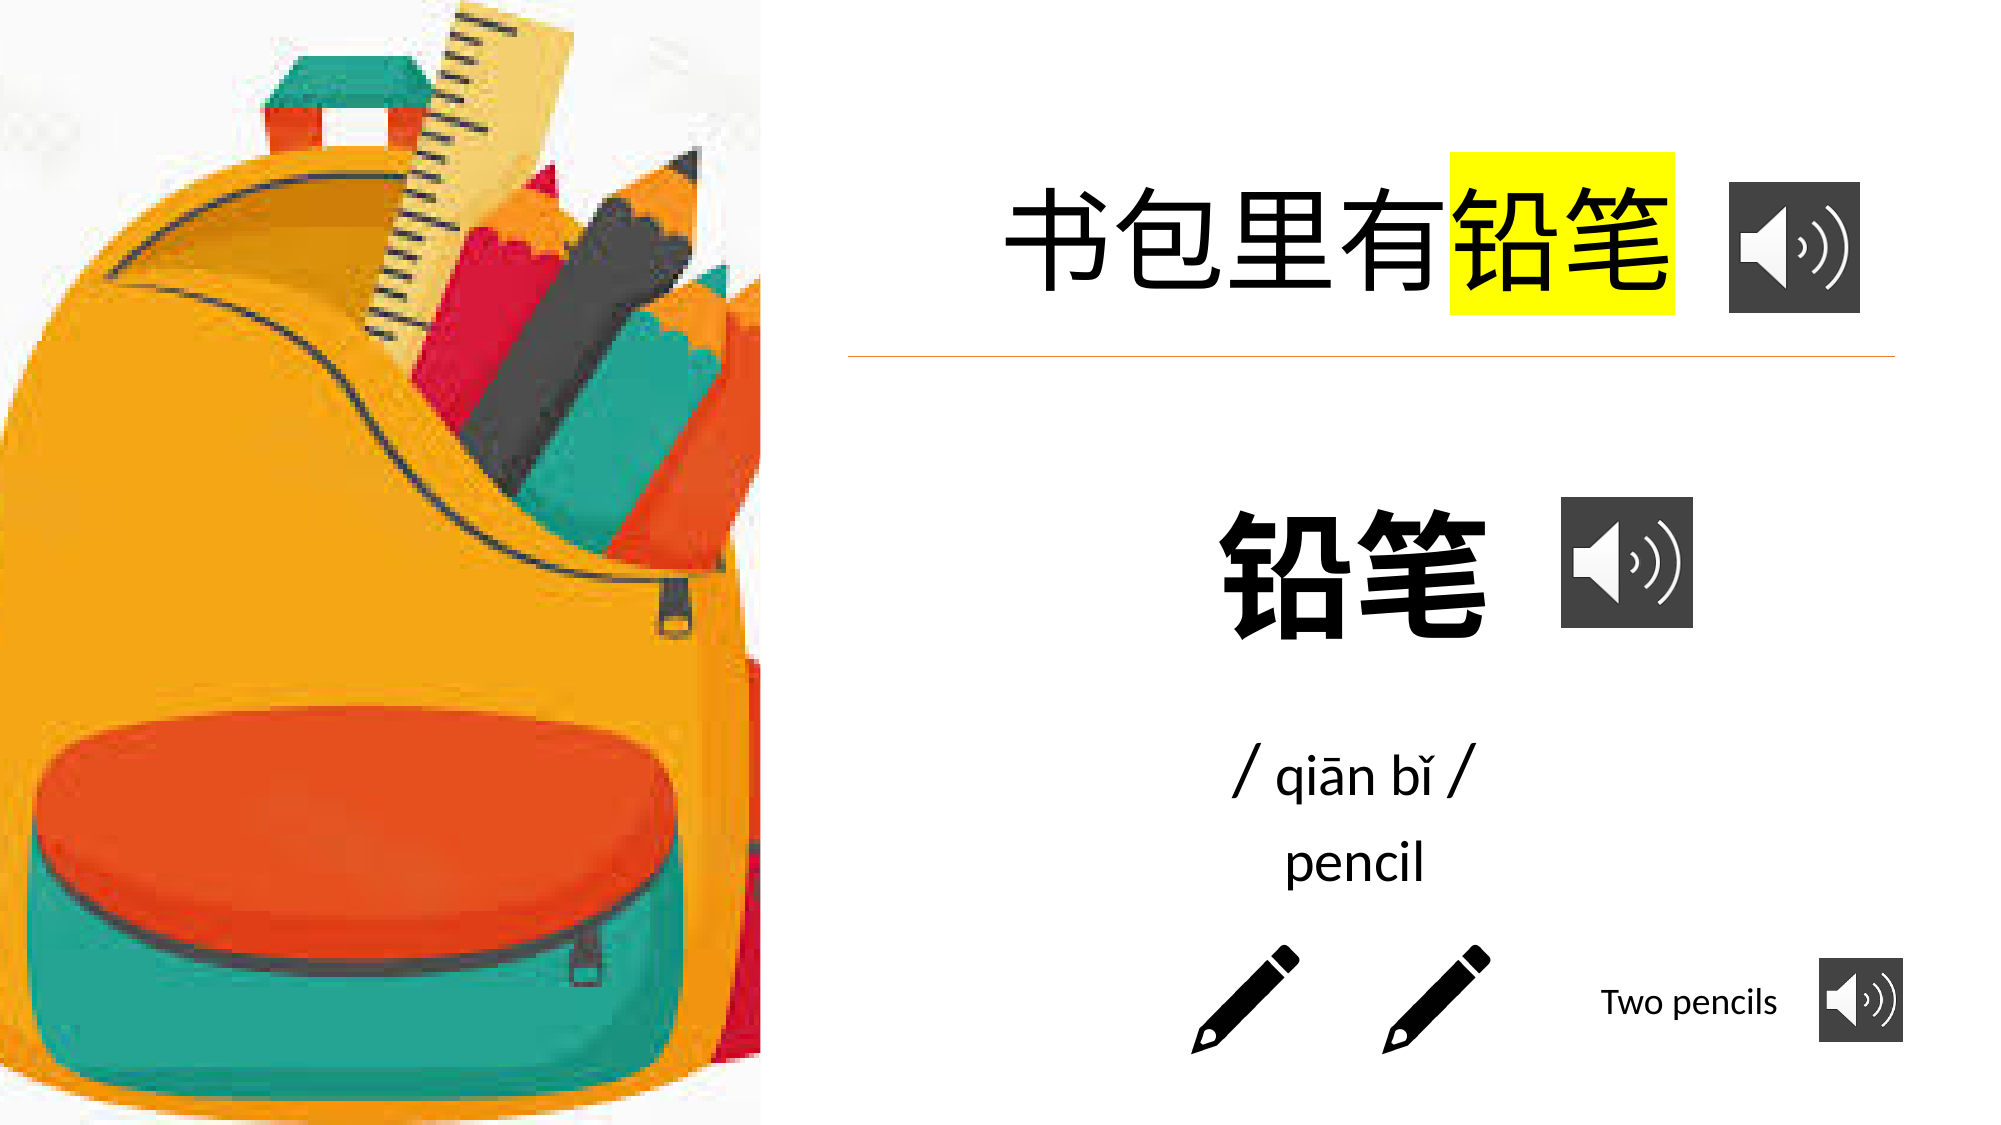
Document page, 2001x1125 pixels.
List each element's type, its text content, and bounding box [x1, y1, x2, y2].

title [814, 103, 1895, 315]
picture [1180, 934, 1310, 1065]
picture [1818, 956, 1904, 1043]
picture [1727, 180, 1861, 315]
picture [1371, 934, 1501, 1065]
text_box 书包里有铅笔 [985, 162, 1691, 313]
text_box Two pencils [1586, 969, 1794, 1030]
picture [1560, 495, 1694, 630]
list 铅笔 / qiān bǐ / pencil [814, 399, 1895, 1021]
picture [0, 0, 761, 1125]
